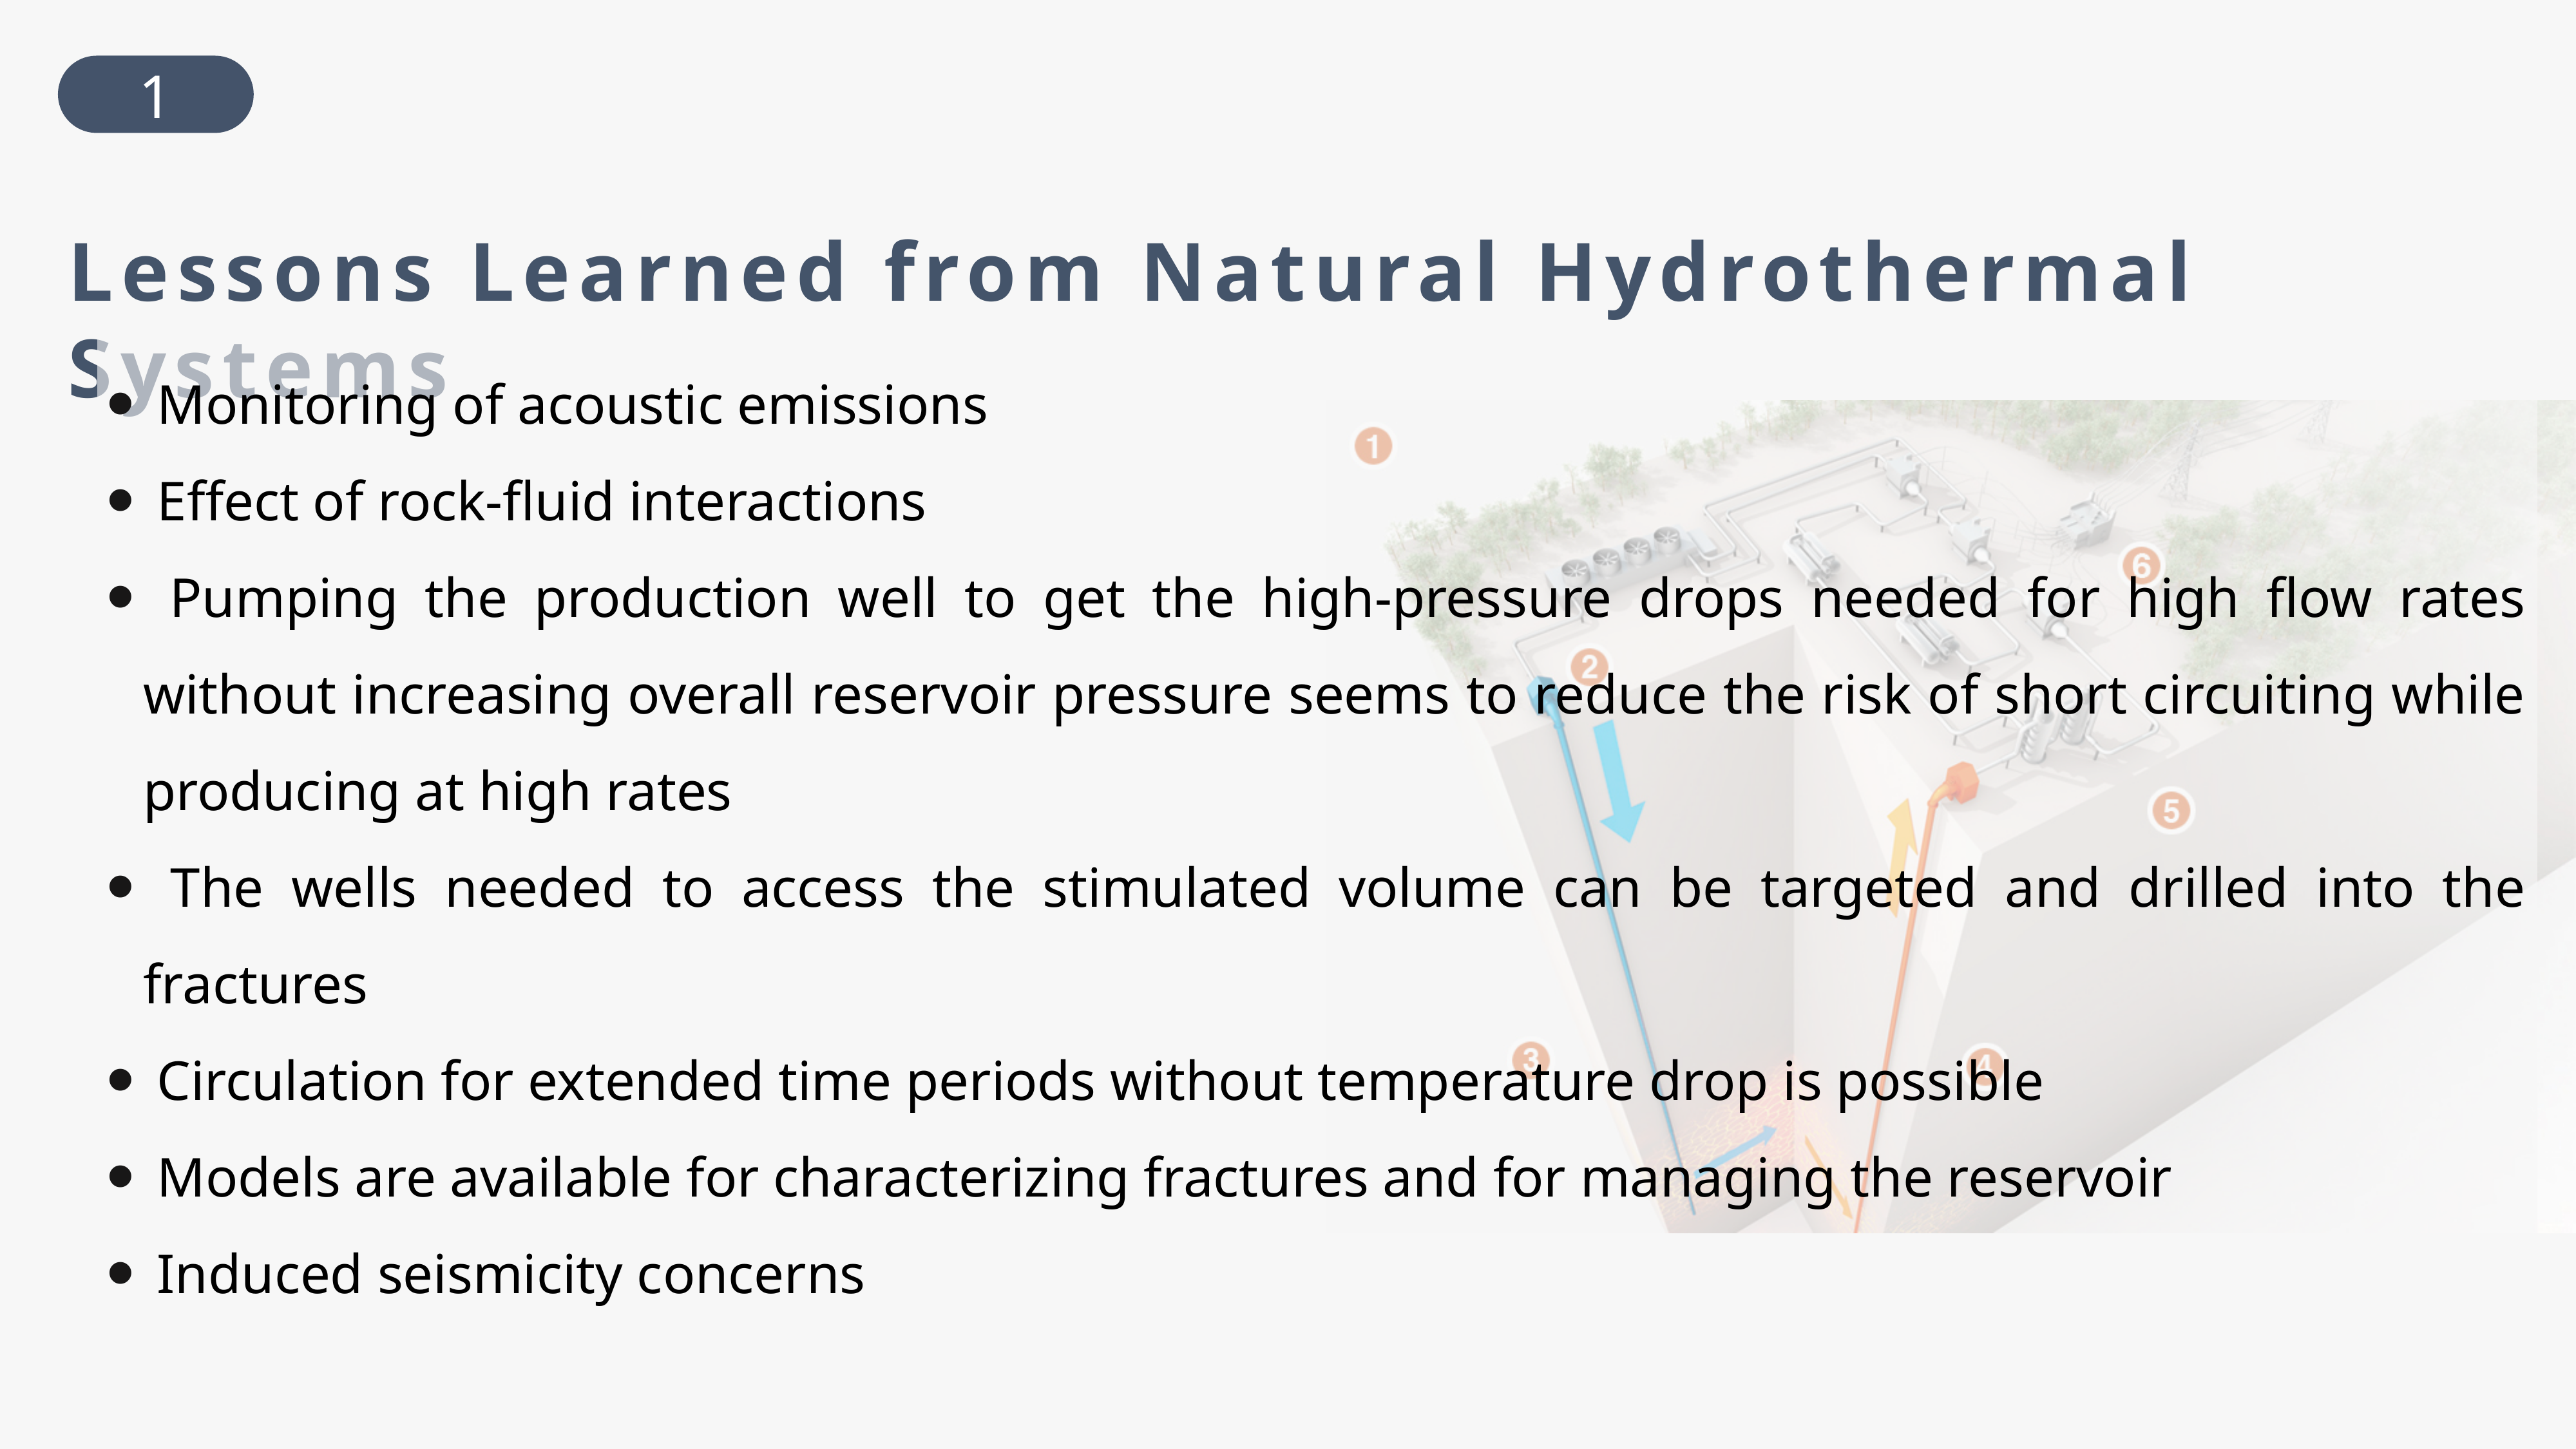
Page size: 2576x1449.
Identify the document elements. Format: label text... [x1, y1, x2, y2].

text_box Monitoring of acoustic emissions Effect of rock-fluid interactions Pumping the production well to get the high-pressure drops needed for high flow rates without increasing overall reservoir pressure seems to reduce the risk of short circuiting while producing at high rates The wells needed to access the stimulated volume can be targeted and drilled into the fractures Circulation for extended time periods without temperature drop is possible Models are available for characterizing fractures and for managing the reservoir Induced seismicity concerns [97, 334, 2537, 1309]
text_box Lessons Learned from Natural Hydrothermal Systems [59, 216, 2537, 419]
picture [1326, 400, 2576, 1233]
text_box 1 [57, 55, 254, 133]
text_box [21, 24, 291, 185]
